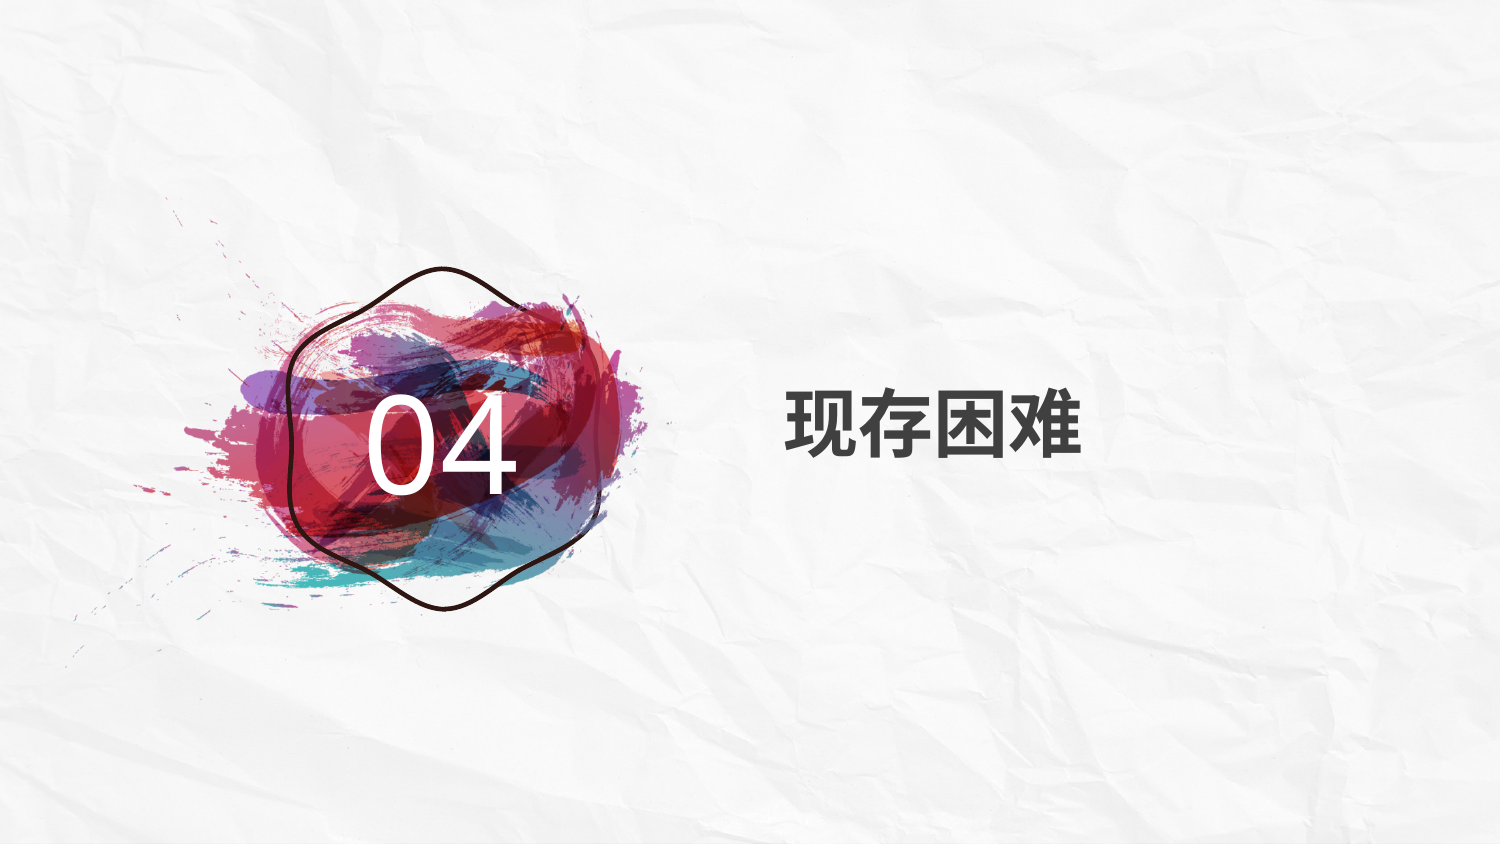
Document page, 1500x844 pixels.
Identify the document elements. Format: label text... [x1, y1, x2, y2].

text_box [65, 197, 673, 668]
text_box 现存困难 [768, 368, 1099, 474]
